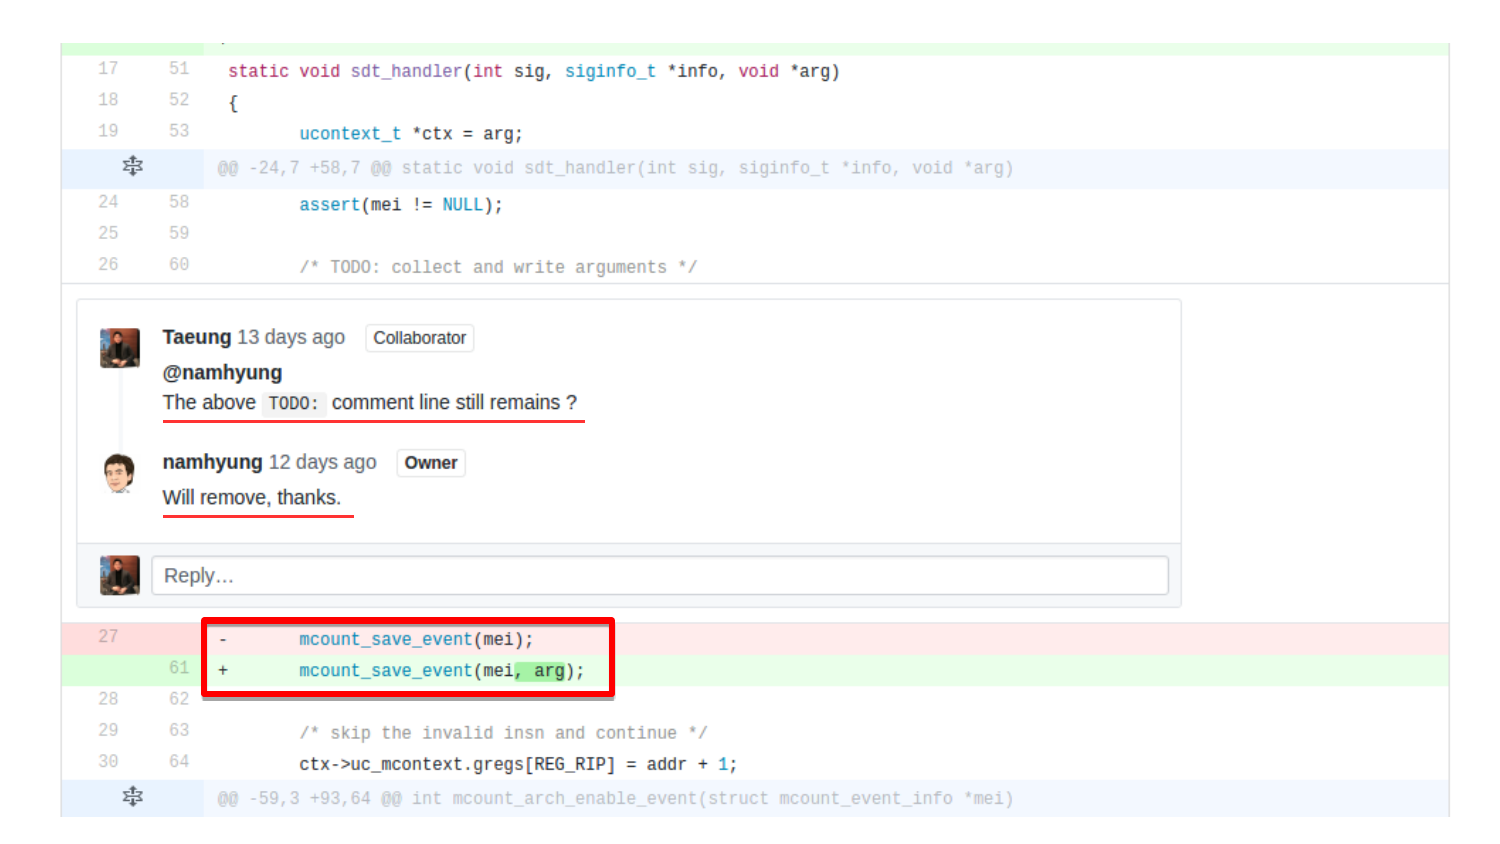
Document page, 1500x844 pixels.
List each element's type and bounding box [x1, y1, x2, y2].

picture [37, 43, 1470, 817]
